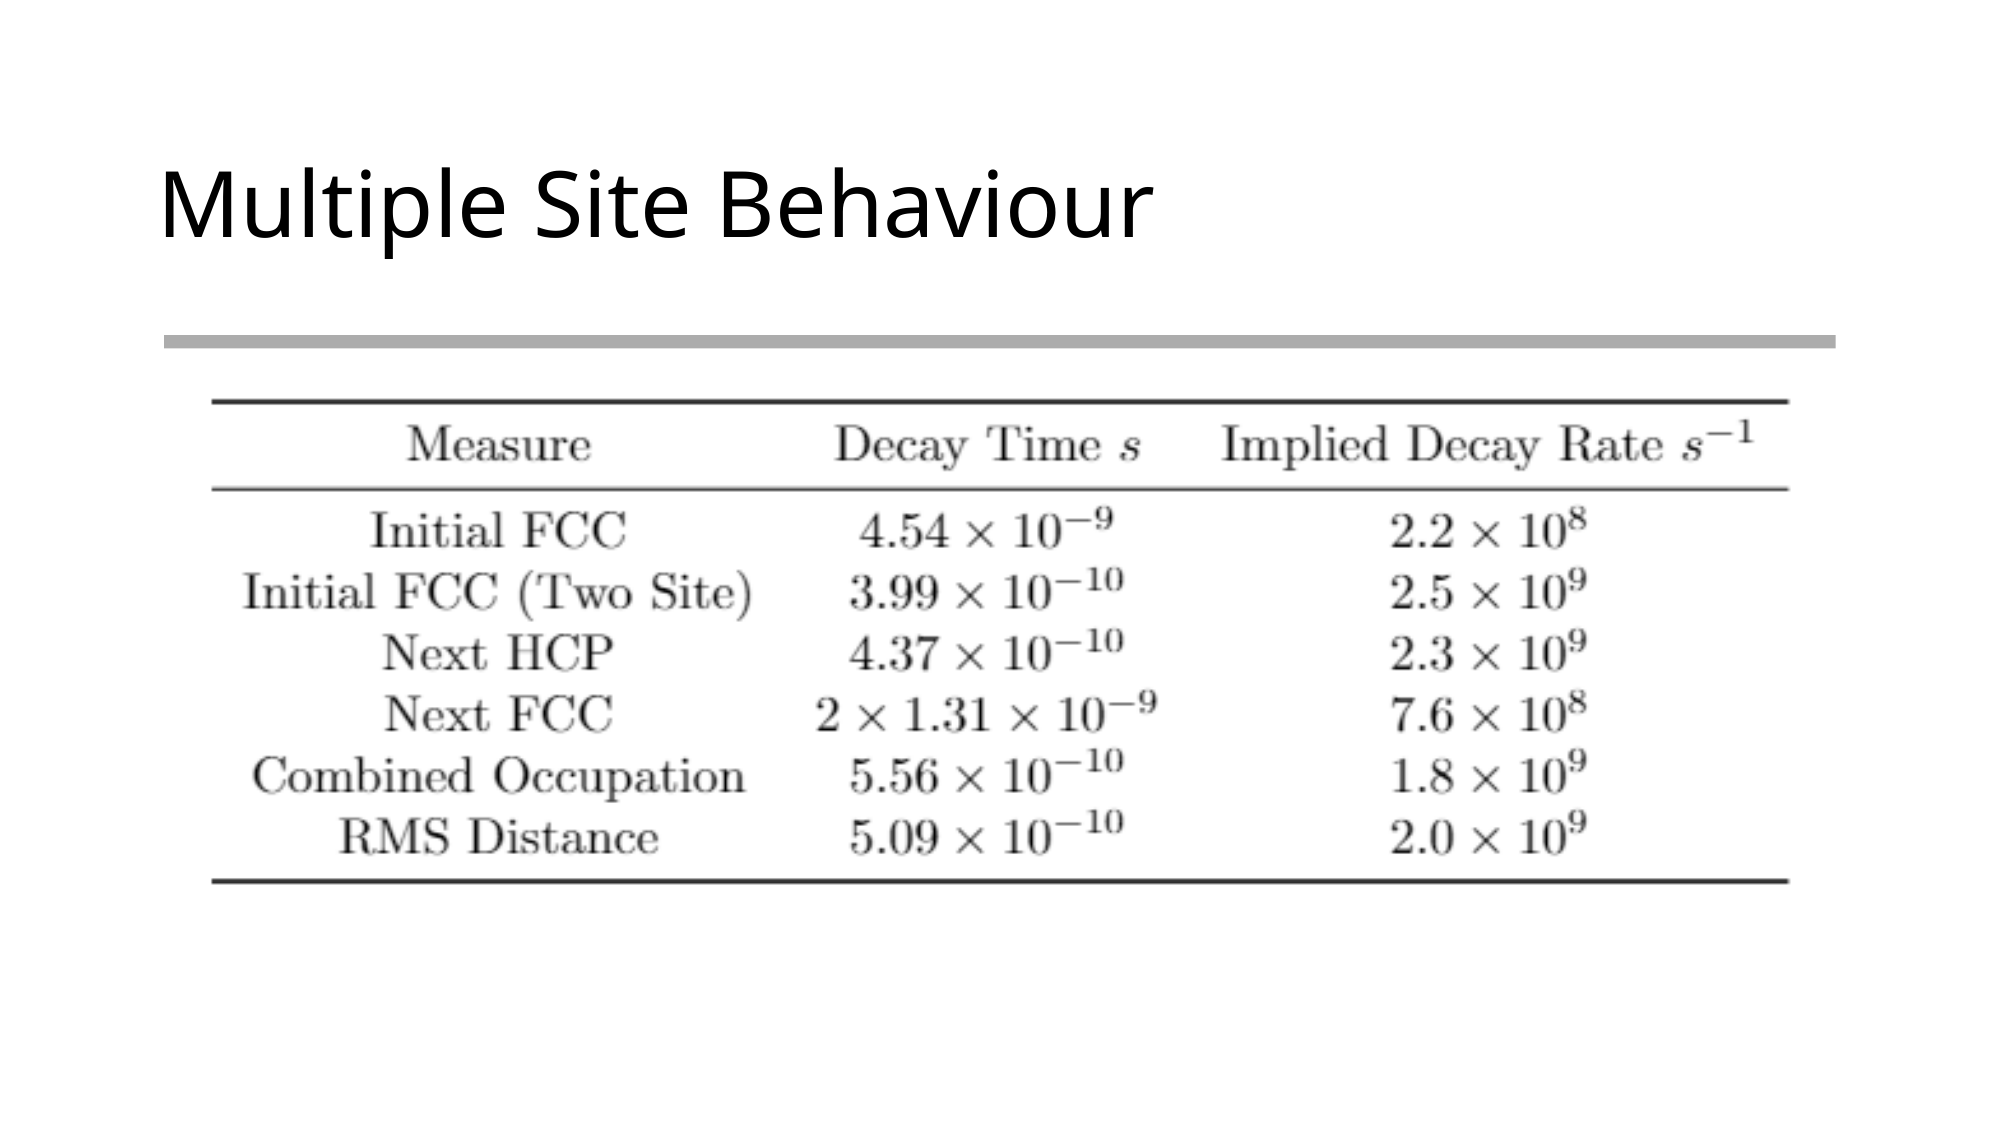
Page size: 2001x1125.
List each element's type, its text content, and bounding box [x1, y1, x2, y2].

title Multiple Site Behaviour [142, 99, 1858, 317]
text_box [163, 334, 1837, 349]
picture [164, 387, 1836, 911]
